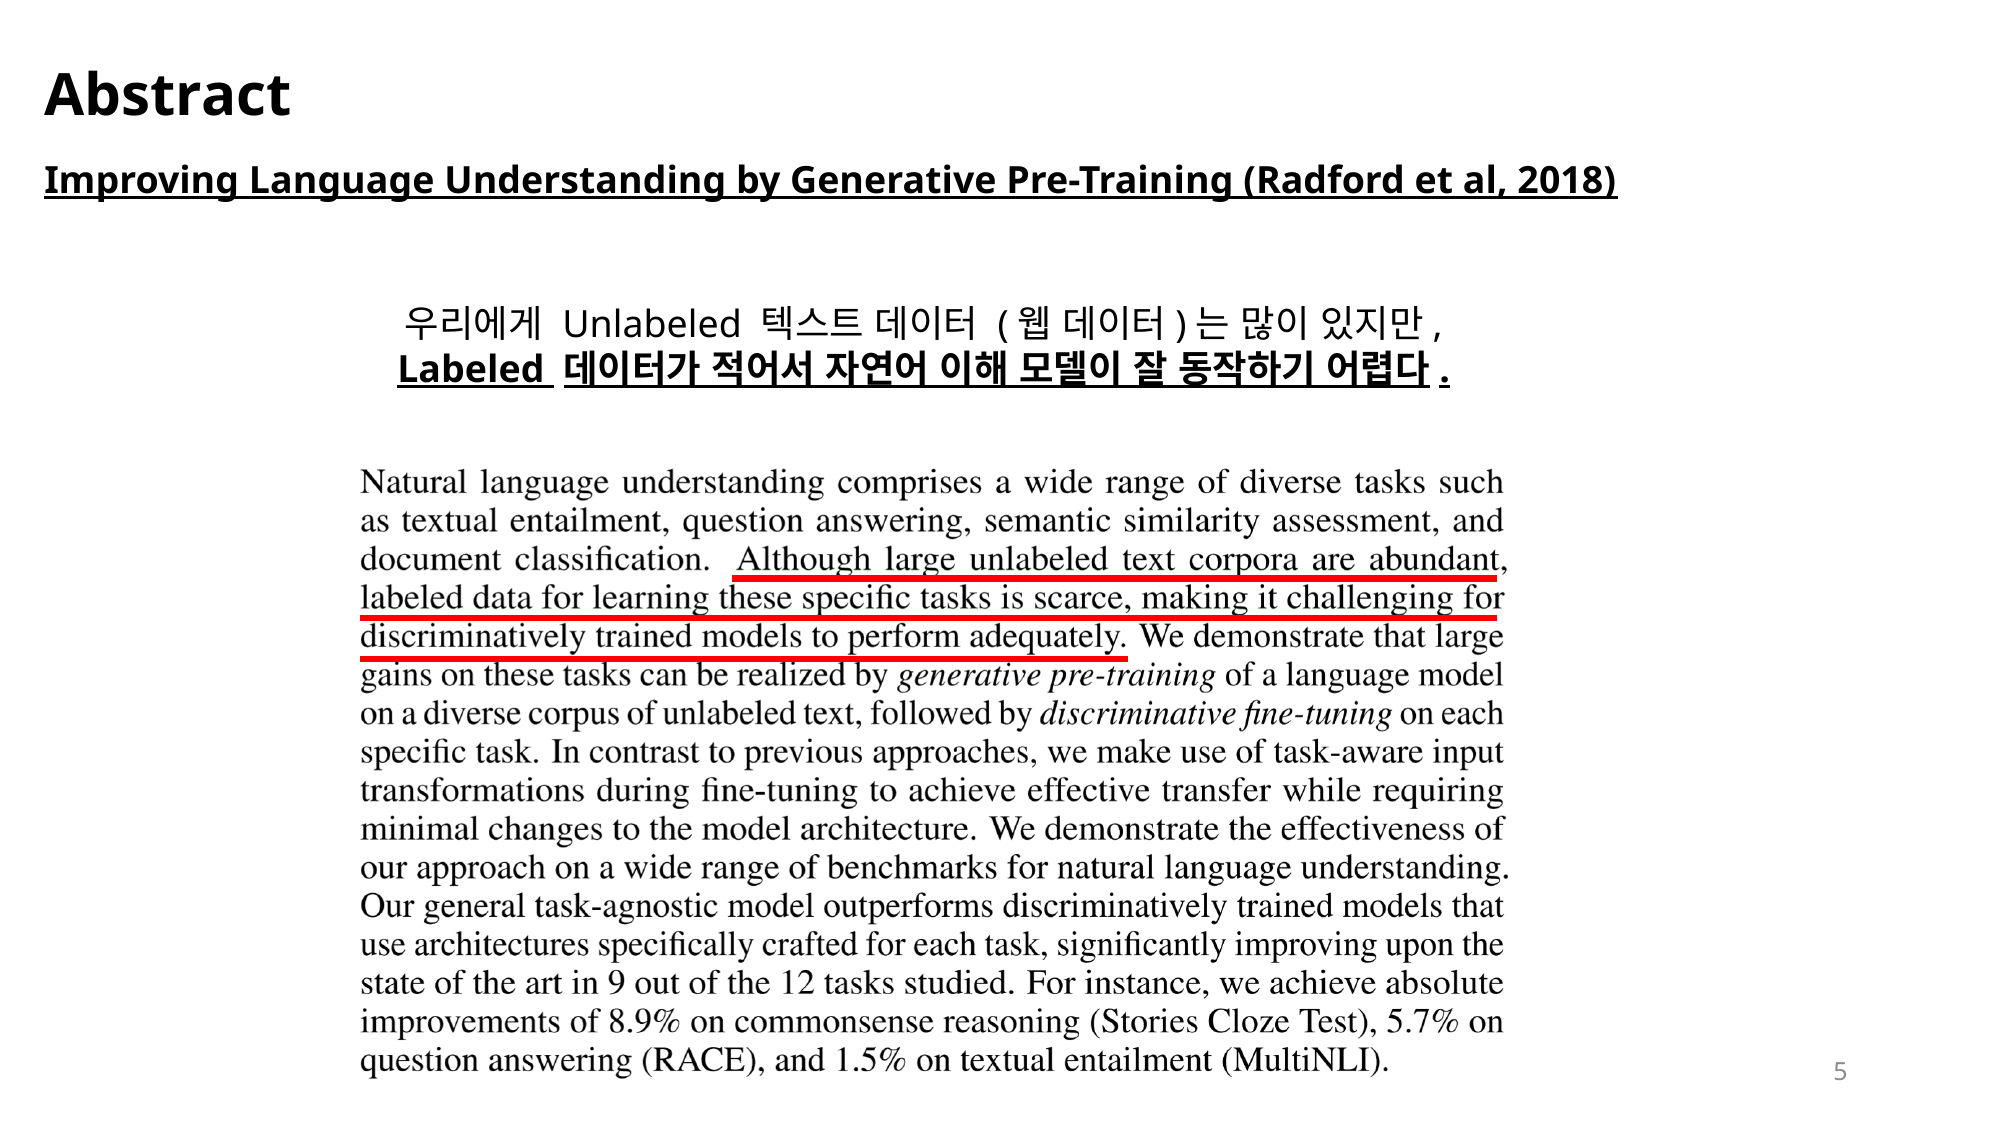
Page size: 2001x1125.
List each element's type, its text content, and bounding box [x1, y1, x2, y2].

text_box 우리에게 Unlabeled 텍스트 데이터 (웹 데이터)는 많이 있지만, Labeled 데이터가 적어서 자연어 이해 모델이 잘 동작하기 어렵다. [316, 292, 1541, 397]
text_box Improving Language Understanding by Generative Pre-Training (Radford et al, 2018) [29, 148, 1636, 253]
title Abstract [29, 20, 1498, 136]
slide_number 5 [1412, 1042, 1863, 1103]
picture [337, 458, 1530, 1093]
